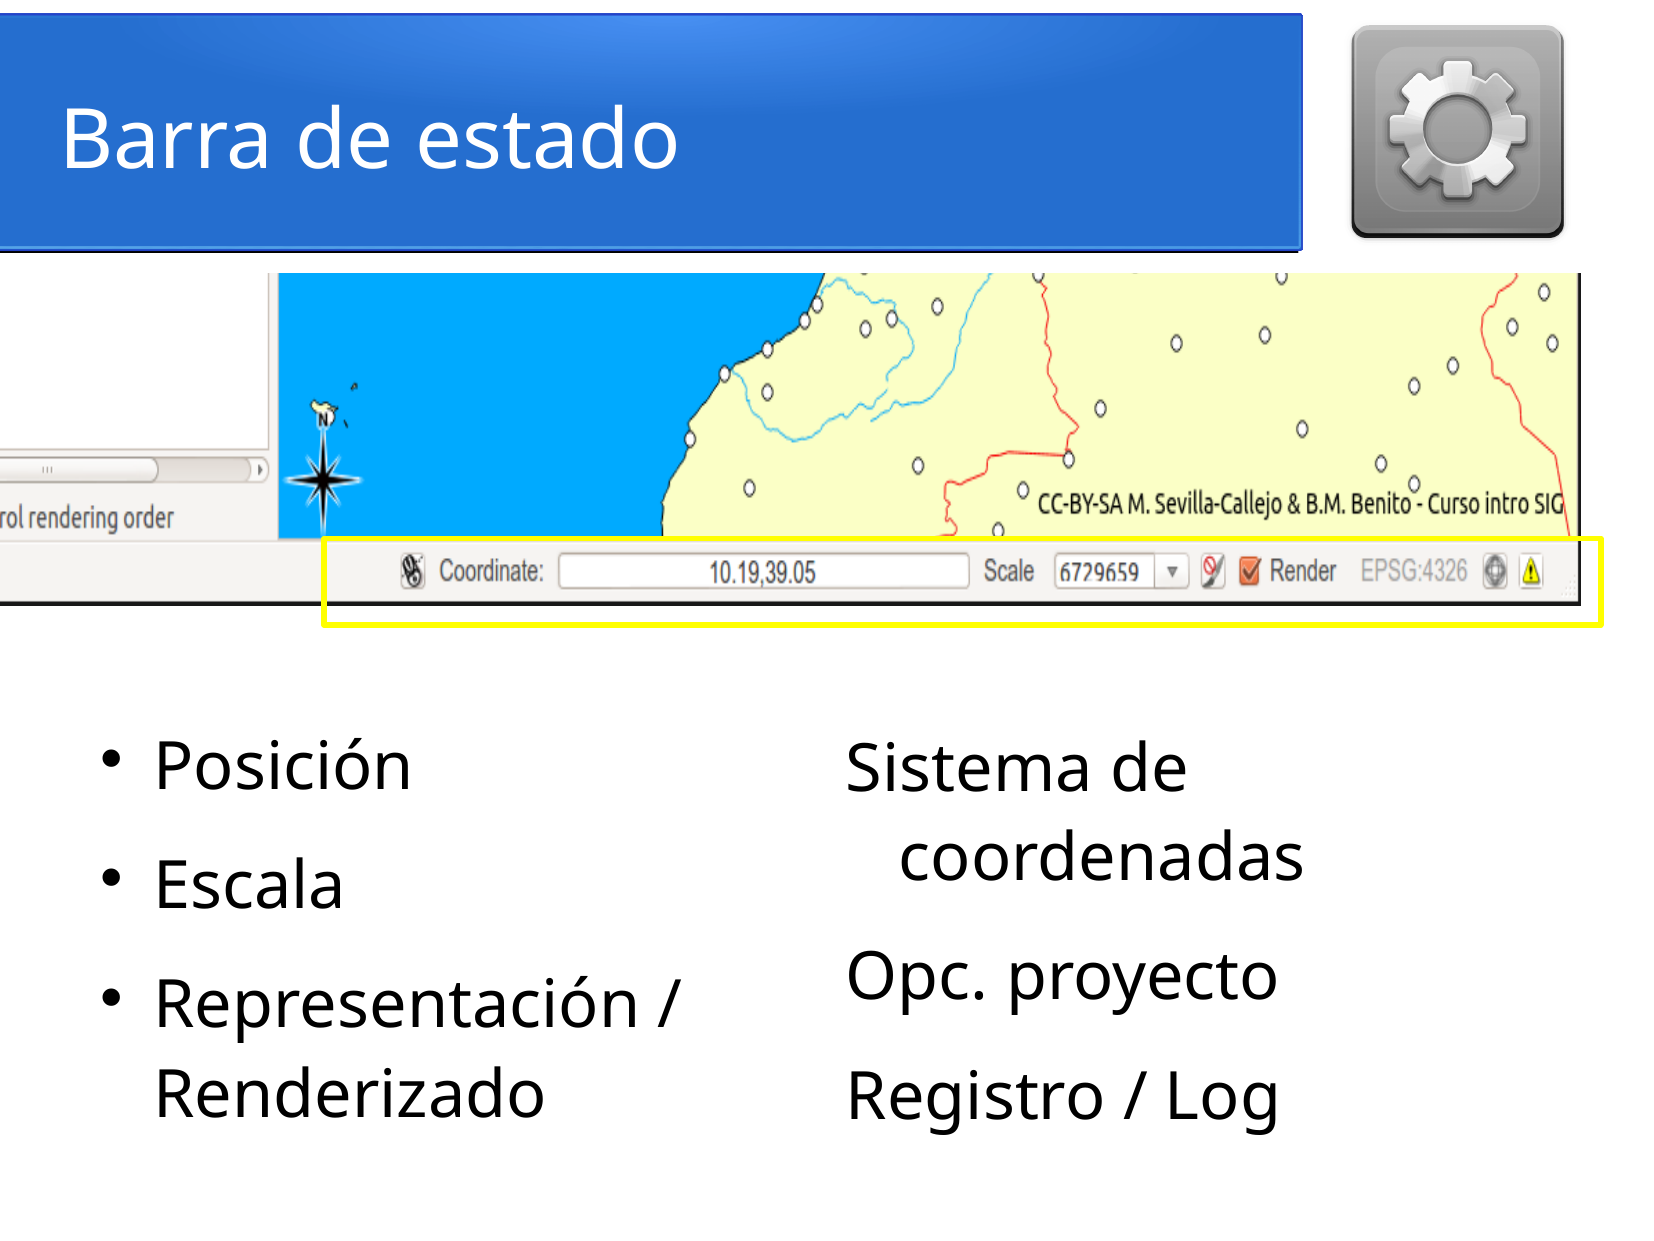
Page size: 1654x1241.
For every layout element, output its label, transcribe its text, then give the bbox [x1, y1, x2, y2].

picture [1338, 10, 1576, 248]
title Barra de estado [59, 25, 1283, 233]
text_box [324, 538, 1601, 625]
picture [0, 11, 1307, 258]
list Sistema de coordenadas Opc. proyecto Registro / Log [828, 714, 1538, 1142]
picture [0, 273, 1582, 606]
list Posición Escala Representación / Renderizado [82, 713, 793, 1142]
